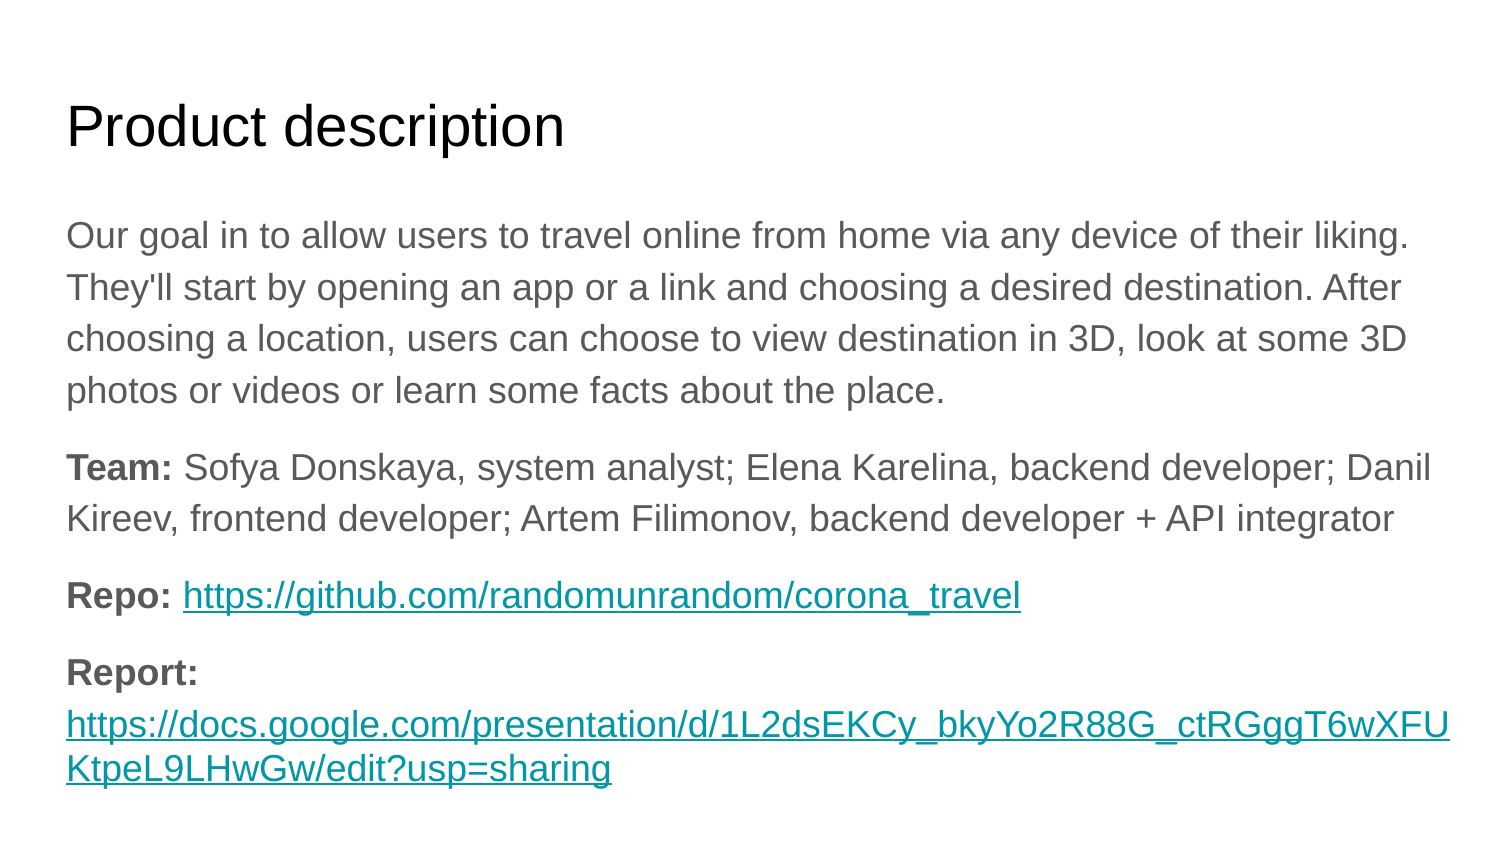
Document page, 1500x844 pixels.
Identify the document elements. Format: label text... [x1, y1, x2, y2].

title Product description [51, 72, 1449, 167]
list Our goal in to allow users to travel online from home via any device of their liking. They'll start by opening an app or a link and choosing a desired destination. After choosing a location, users can choose to view destination in 3D, look at some 3D photos or videos or learn some facts about the place. Team: Sofya Donskaya, system analyst; Elena Karelina, backend developer; Danil Kireev, frontend developer; Artem Filimonov, backend developer + API integrator Repo: https://github.com/randomunrandom/corona_travel Report: https://docs.google.com/presentation/d/1L2dsEKCy_bkyYo2R88G_ctRGggT6wXFUKtpeL9LHwGw/edit?usp=sharing [51, 189, 1475, 783]
